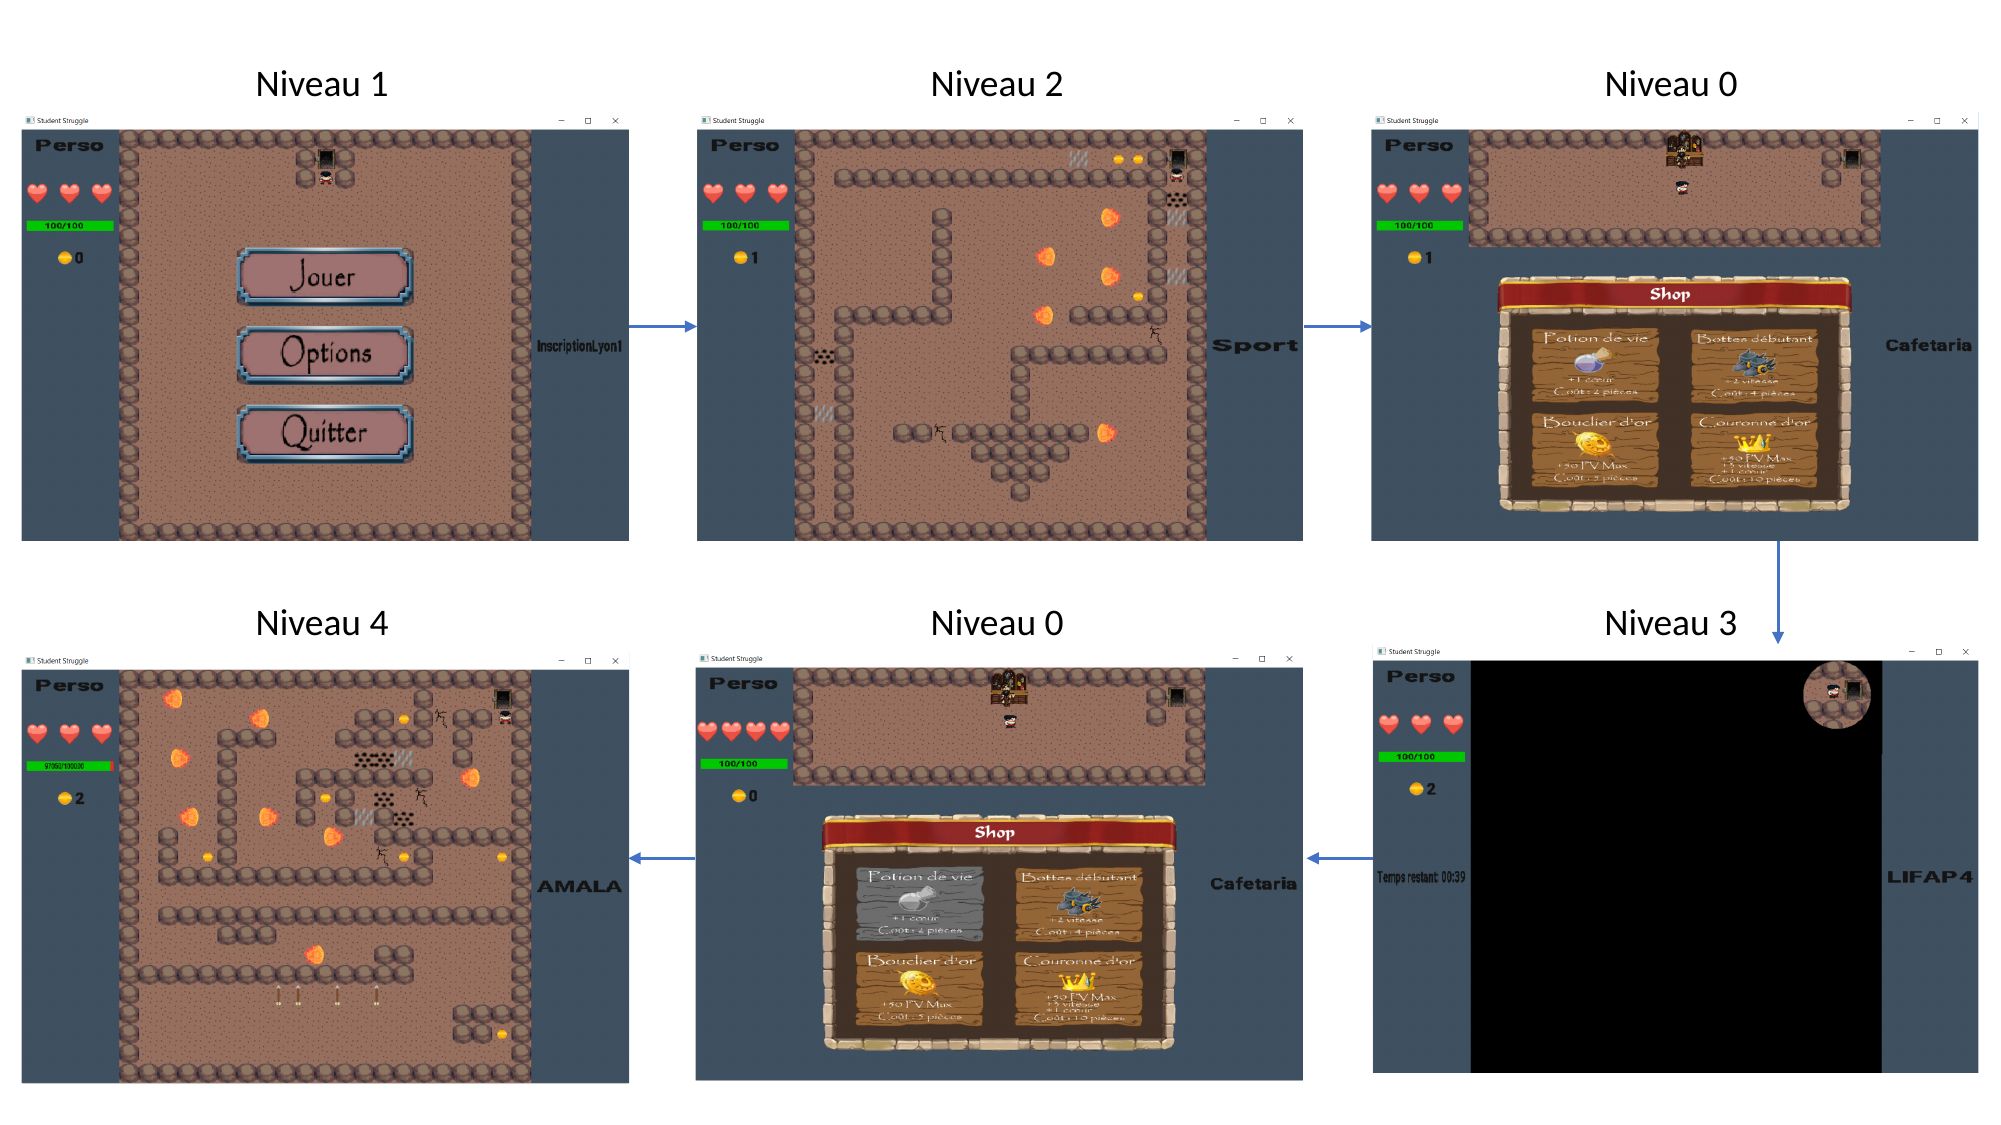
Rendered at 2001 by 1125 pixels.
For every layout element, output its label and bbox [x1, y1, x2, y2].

text_box [21, 51, 1979, 1084]
